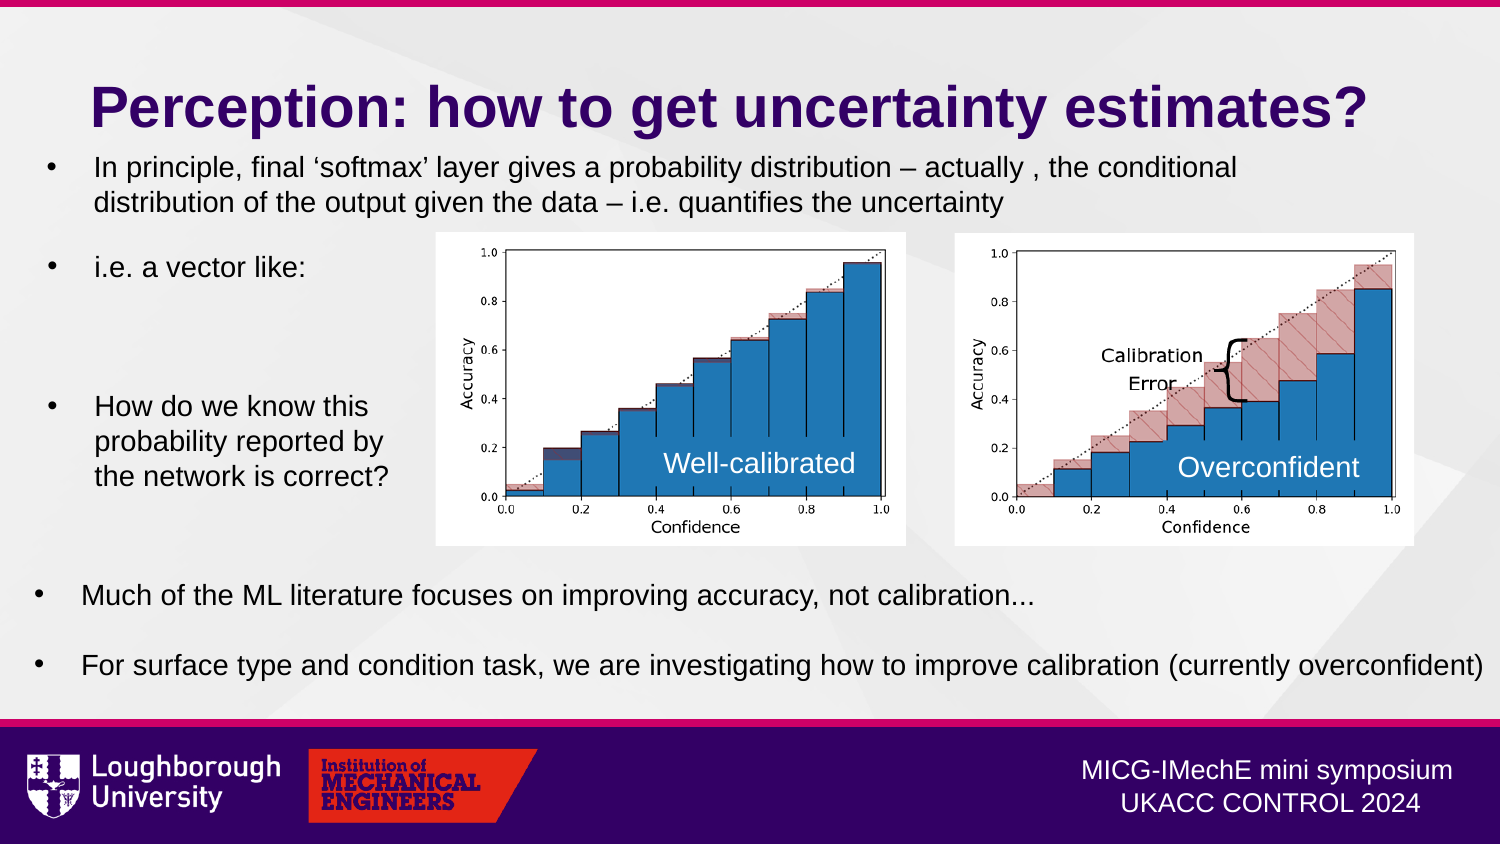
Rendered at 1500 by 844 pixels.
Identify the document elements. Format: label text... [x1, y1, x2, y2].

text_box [435, 232, 1415, 547]
text_box Much of the ML literature focuses on improving accuracy, not calibration... For surface type and condition task, we are investigating how to improve calibration (currently overconfident) [19, 568, 1500, 689]
picture [0, 0, 1500, 844]
title Perception: how to get uncertainty estimates? [75, 33, 1425, 175]
